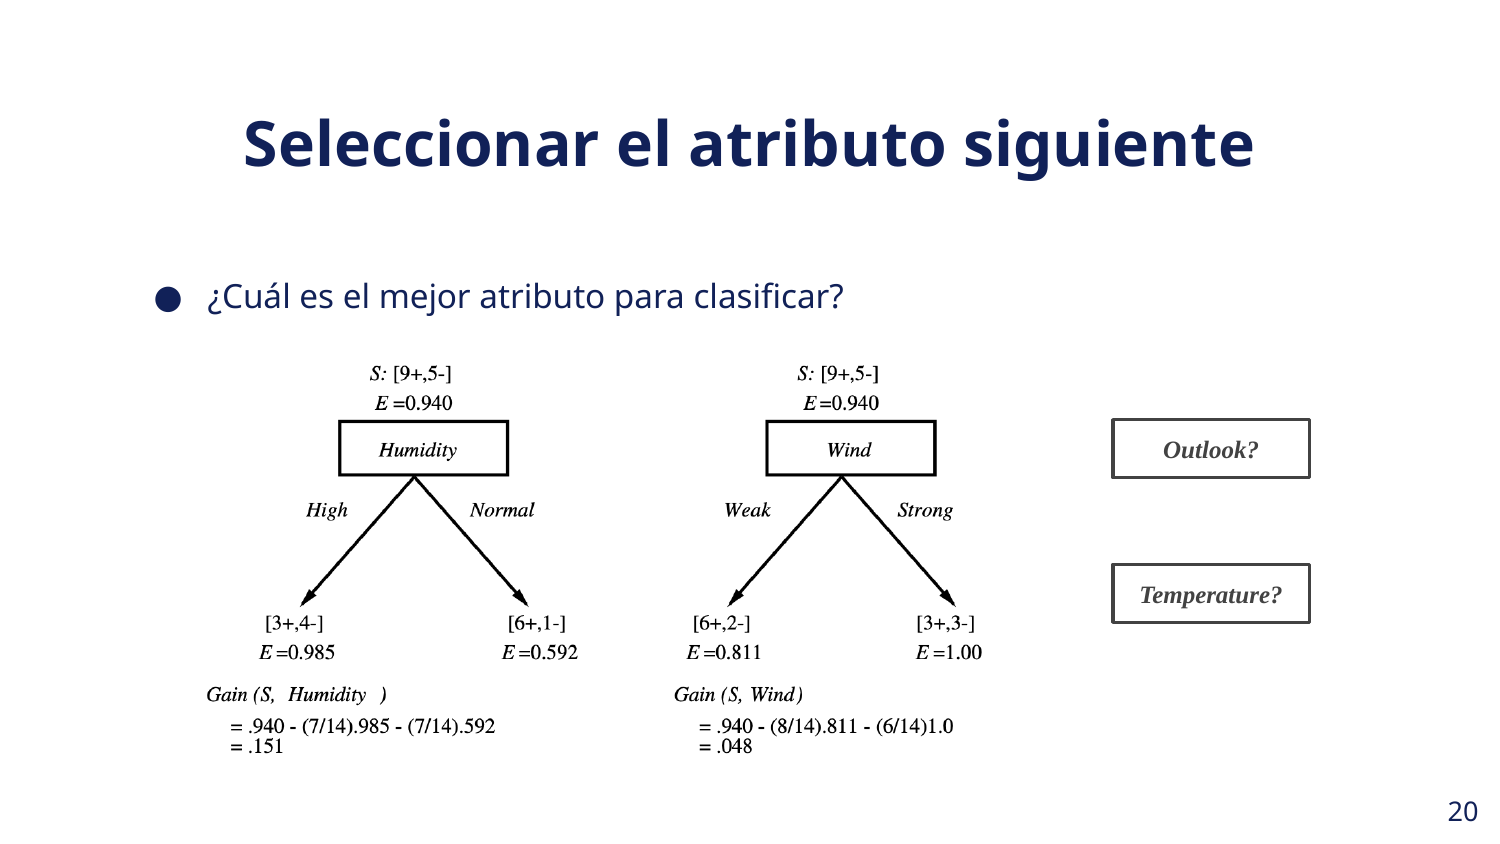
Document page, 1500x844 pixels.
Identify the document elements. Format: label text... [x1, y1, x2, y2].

slide_number ‹#› [1403, 779, 1494, 844]
picture [189, 346, 1003, 780]
text_box ¿Cuál es el mejor atributo para clasificar? [117, 254, 1382, 762]
text_box Temperature? [1113, 564, 1310, 623]
text_box Seleccionar el atributo siguiente [0, 88, 1500, 183]
text_box Outlook? [1113, 419, 1310, 478]
